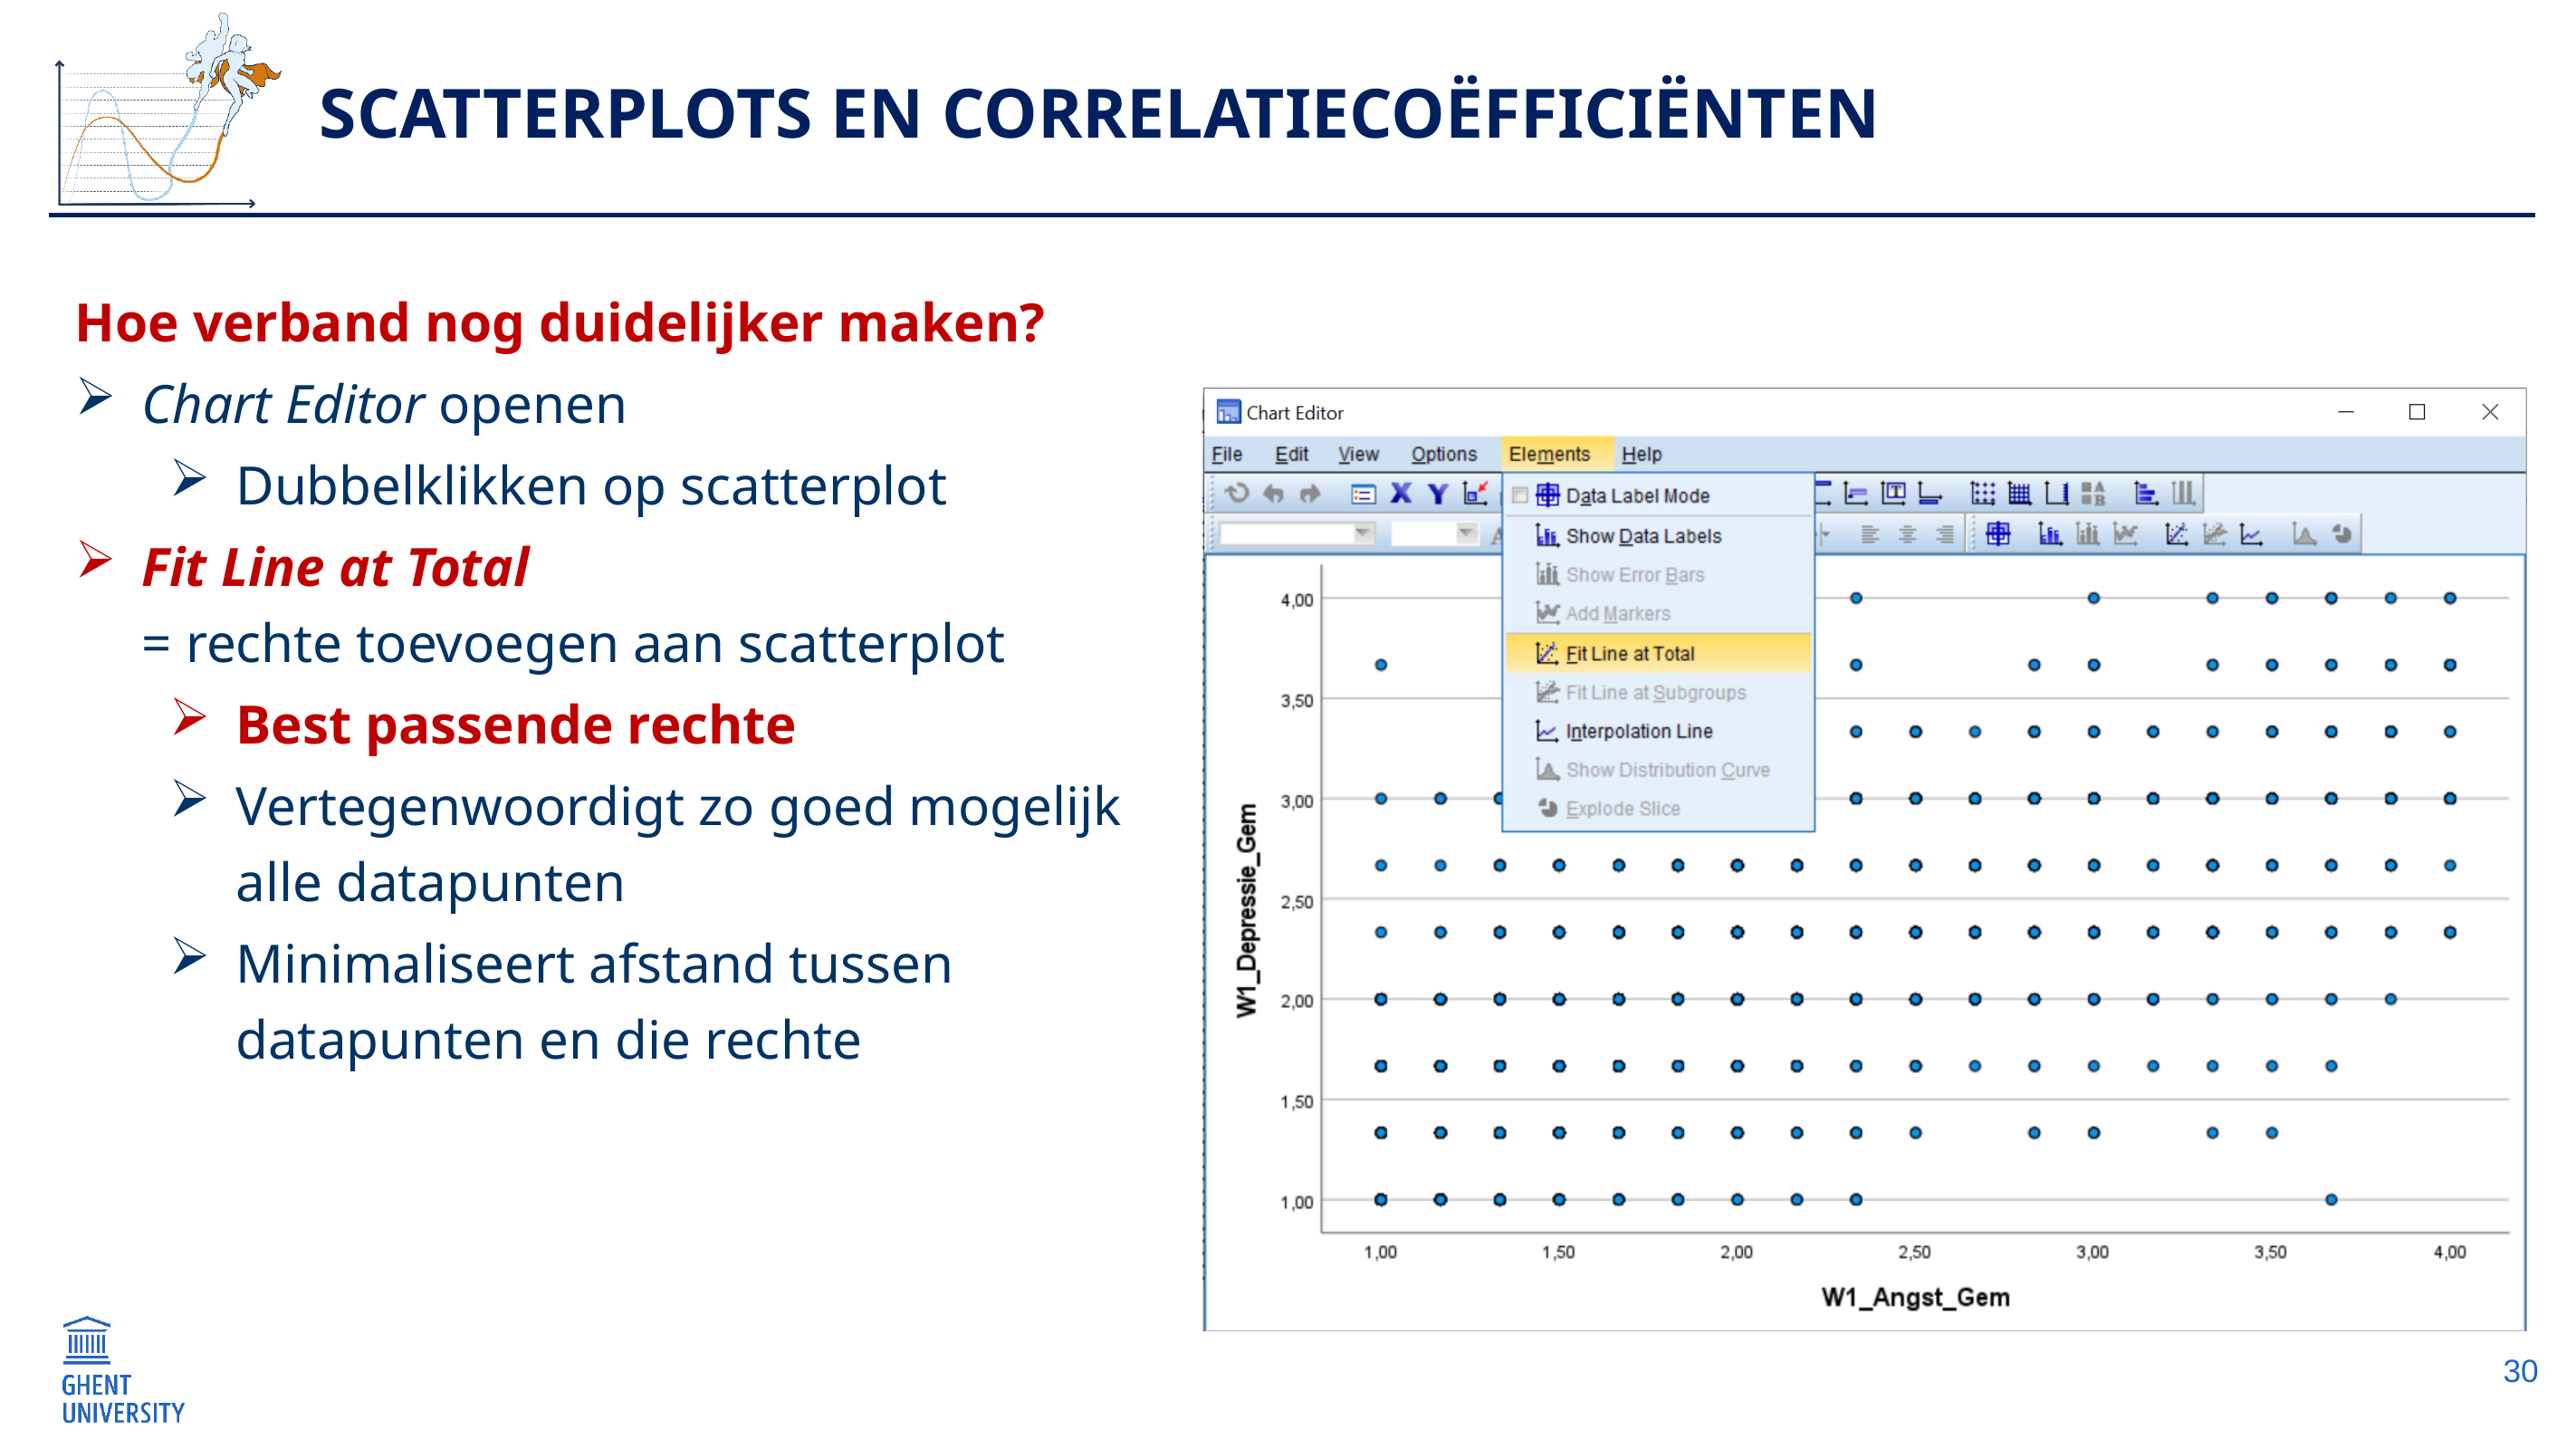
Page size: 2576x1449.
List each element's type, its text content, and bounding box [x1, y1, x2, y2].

title Scatterplots en correlatiecoëfficiënten [305, 18, 2527, 159]
picture [5, 0, 306, 318]
list Hoe verband nog duidelijker maken? Chart Editor openen Dubbelklikken op scatterplot Fit Line at Total = rechte toevoegen aan scatterplot Best passende rechte Vertegenwoordigt zo goed mogelijk alle datapunten Minimaliseert afstand tussen datapunten en die rechte [48, 269, 2553, 1449]
slide_number 30 [2415, 1330, 2553, 1408]
picture [1202, 388, 2527, 1331]
